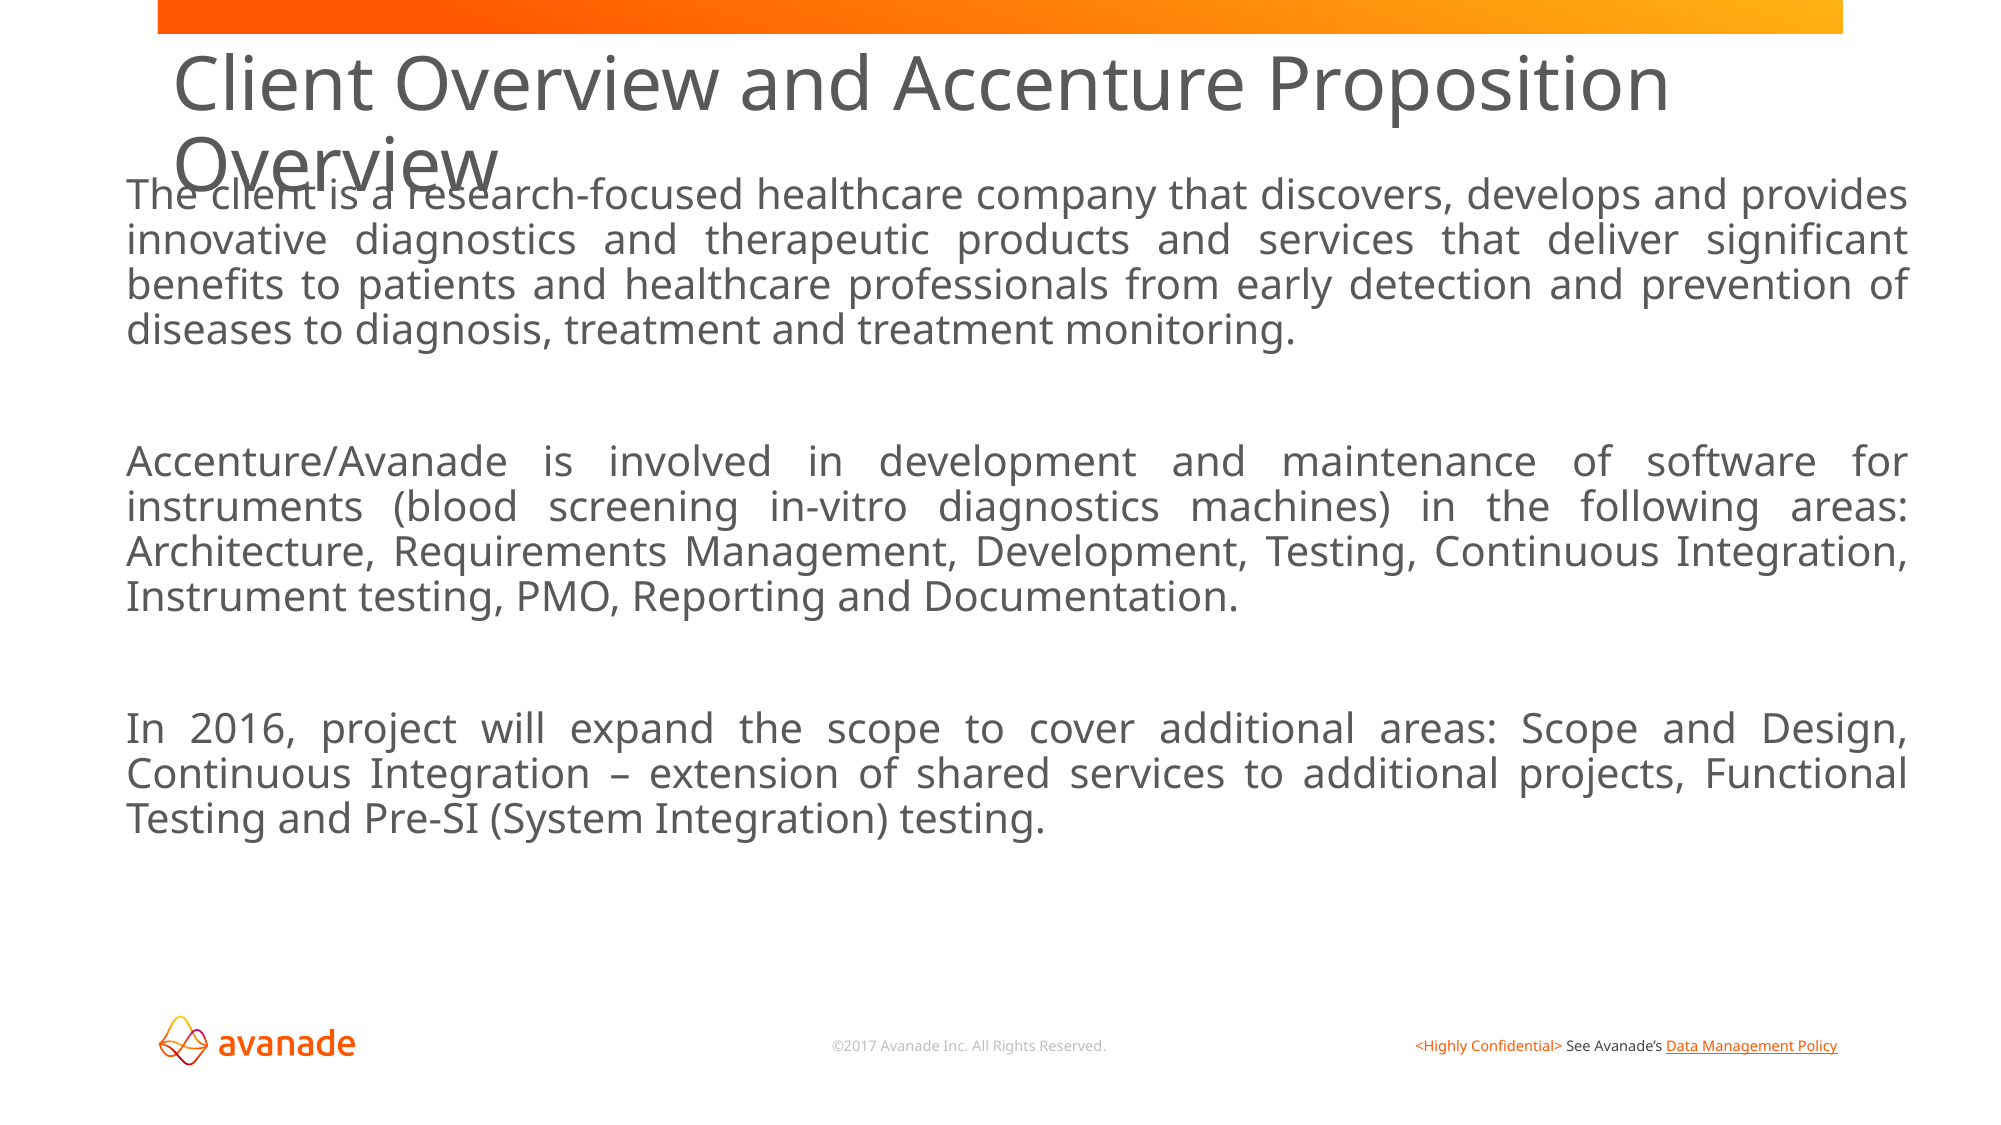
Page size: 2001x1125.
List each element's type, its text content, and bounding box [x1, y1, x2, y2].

title Client Overview and Accenture Proposition Overview [157, 38, 1897, 166]
picture [138, 1042, 384, 1086]
list The client is a research-focused healthcare company that discovers, develops and provides innovative diagnostics and therapeutic products and services that deliver significant benefits to patients and healthcare professionals from early detection and prevention of diseases to diagnosis, treatment and treatment monitoring. Accenture/Avanade is involved in development and maintenance of software for instruments (blood screening in-vitro diagnostics machines) in the following areas: Architecture, Requirements Management, Development, Testing, Continuous Integration, Instrument testing, PMO, Reporting and Documentation. In 2016, project will expand the scope to cover additional areas: Scope and Design, Continuous Integration – extension of shared services to additional projects, Functional Testing and Pre-SI (System Integration) testing. [111, 166, 1925, 1042]
